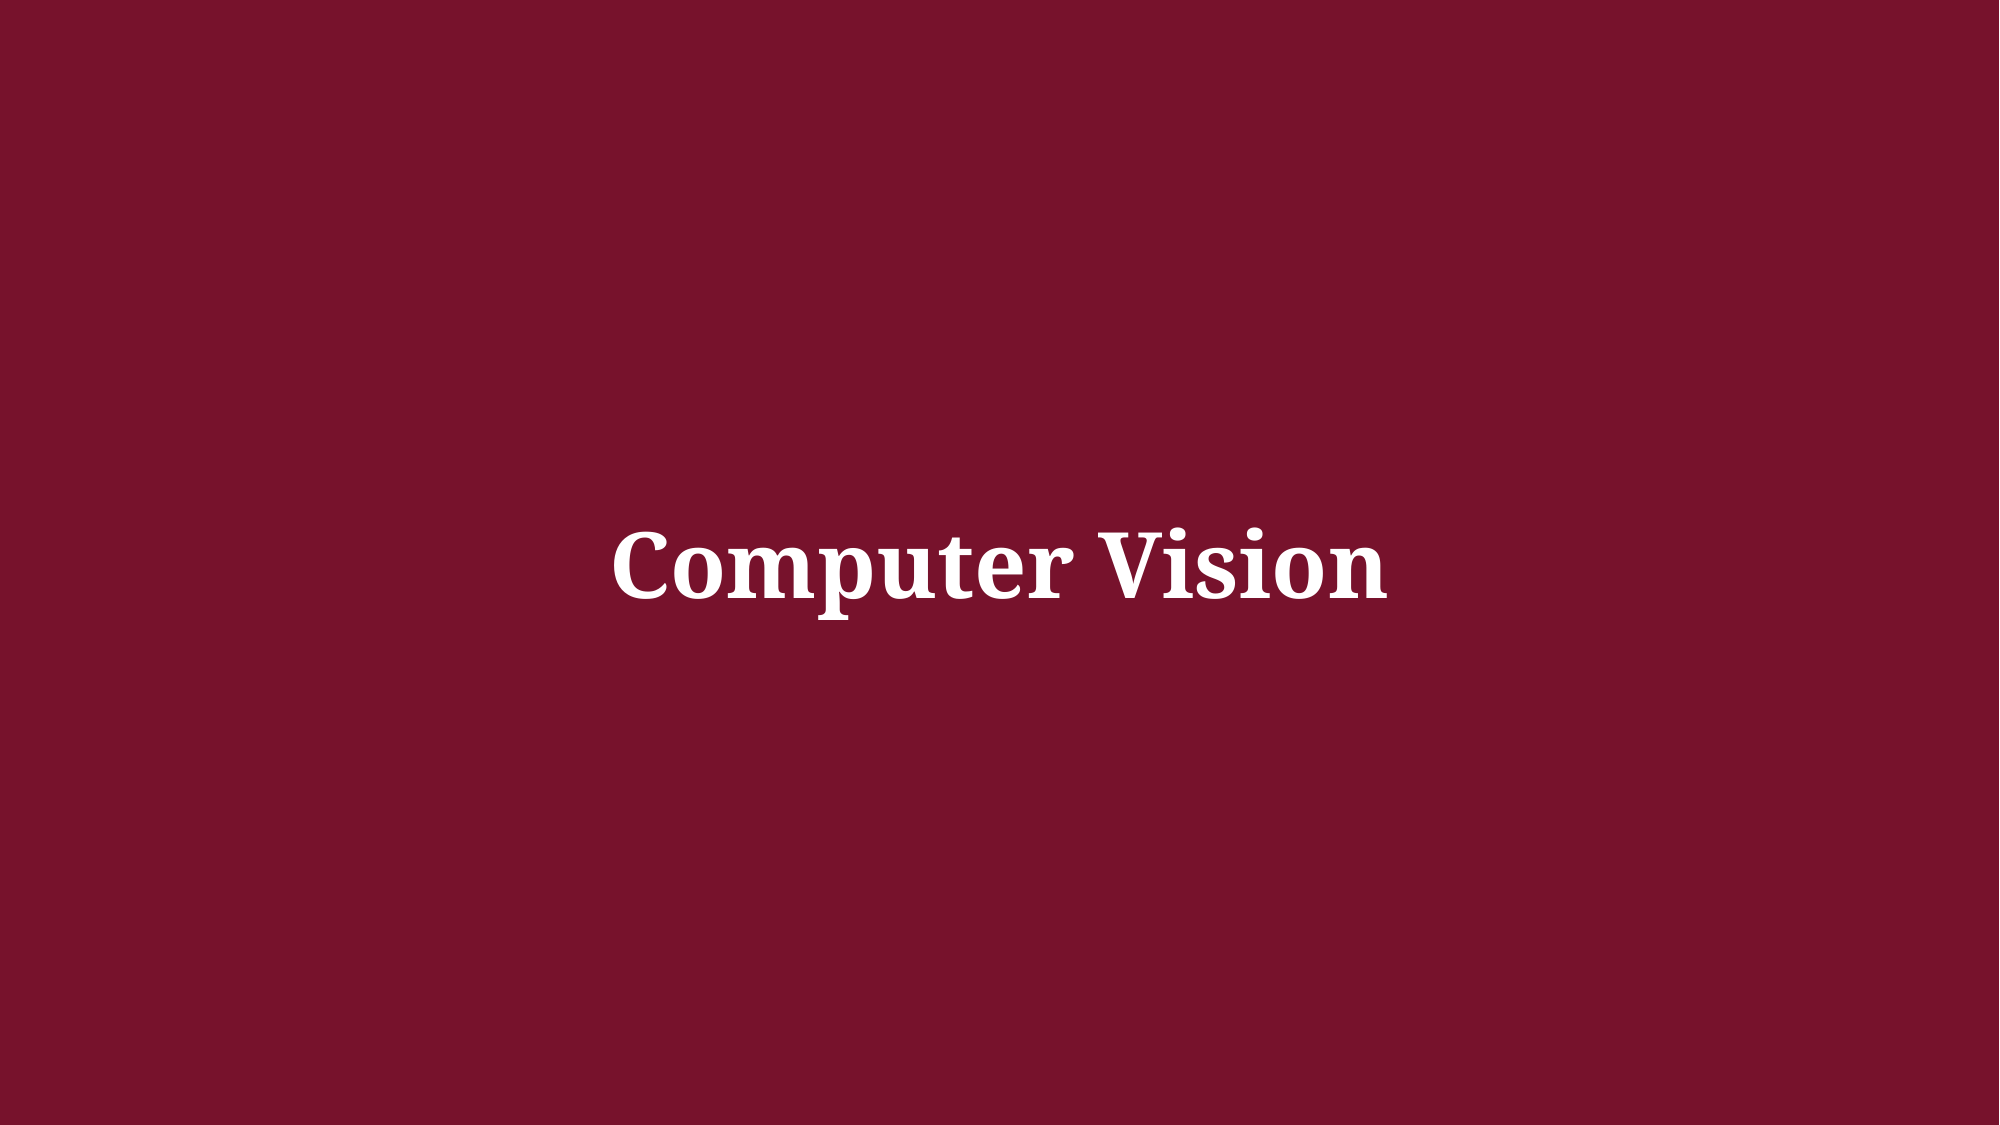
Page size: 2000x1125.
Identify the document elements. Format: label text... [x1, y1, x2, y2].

text_box Computer Vision [0, 499, 2000, 624]
